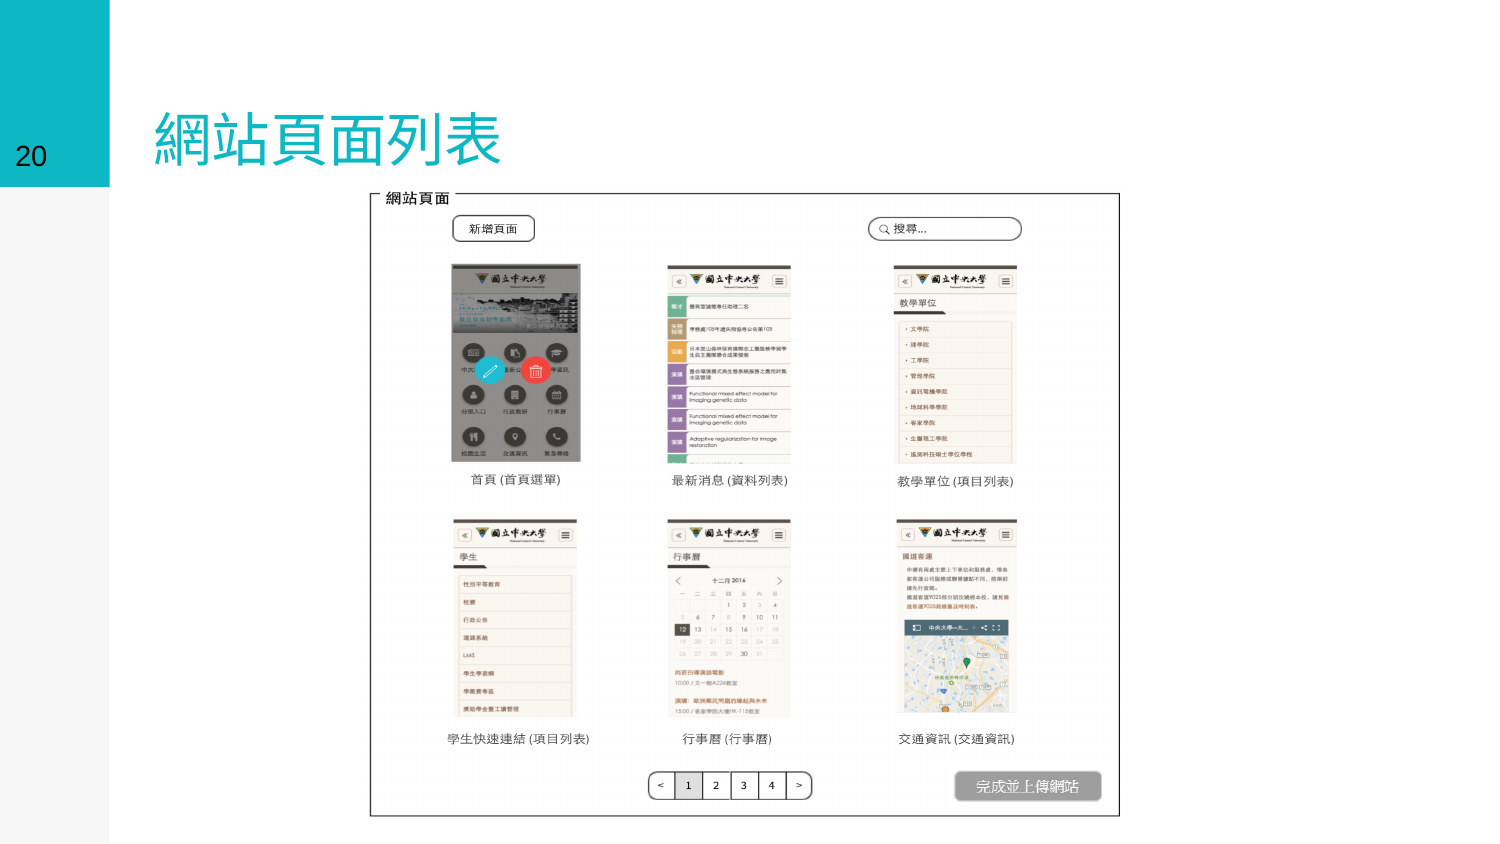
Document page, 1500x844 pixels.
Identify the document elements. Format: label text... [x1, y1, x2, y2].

picture [359, 185, 1129, 824]
slide_number 20 [0, 0, 110, 187]
title 網站頁面列表 [138, 0, 1129, 188]
